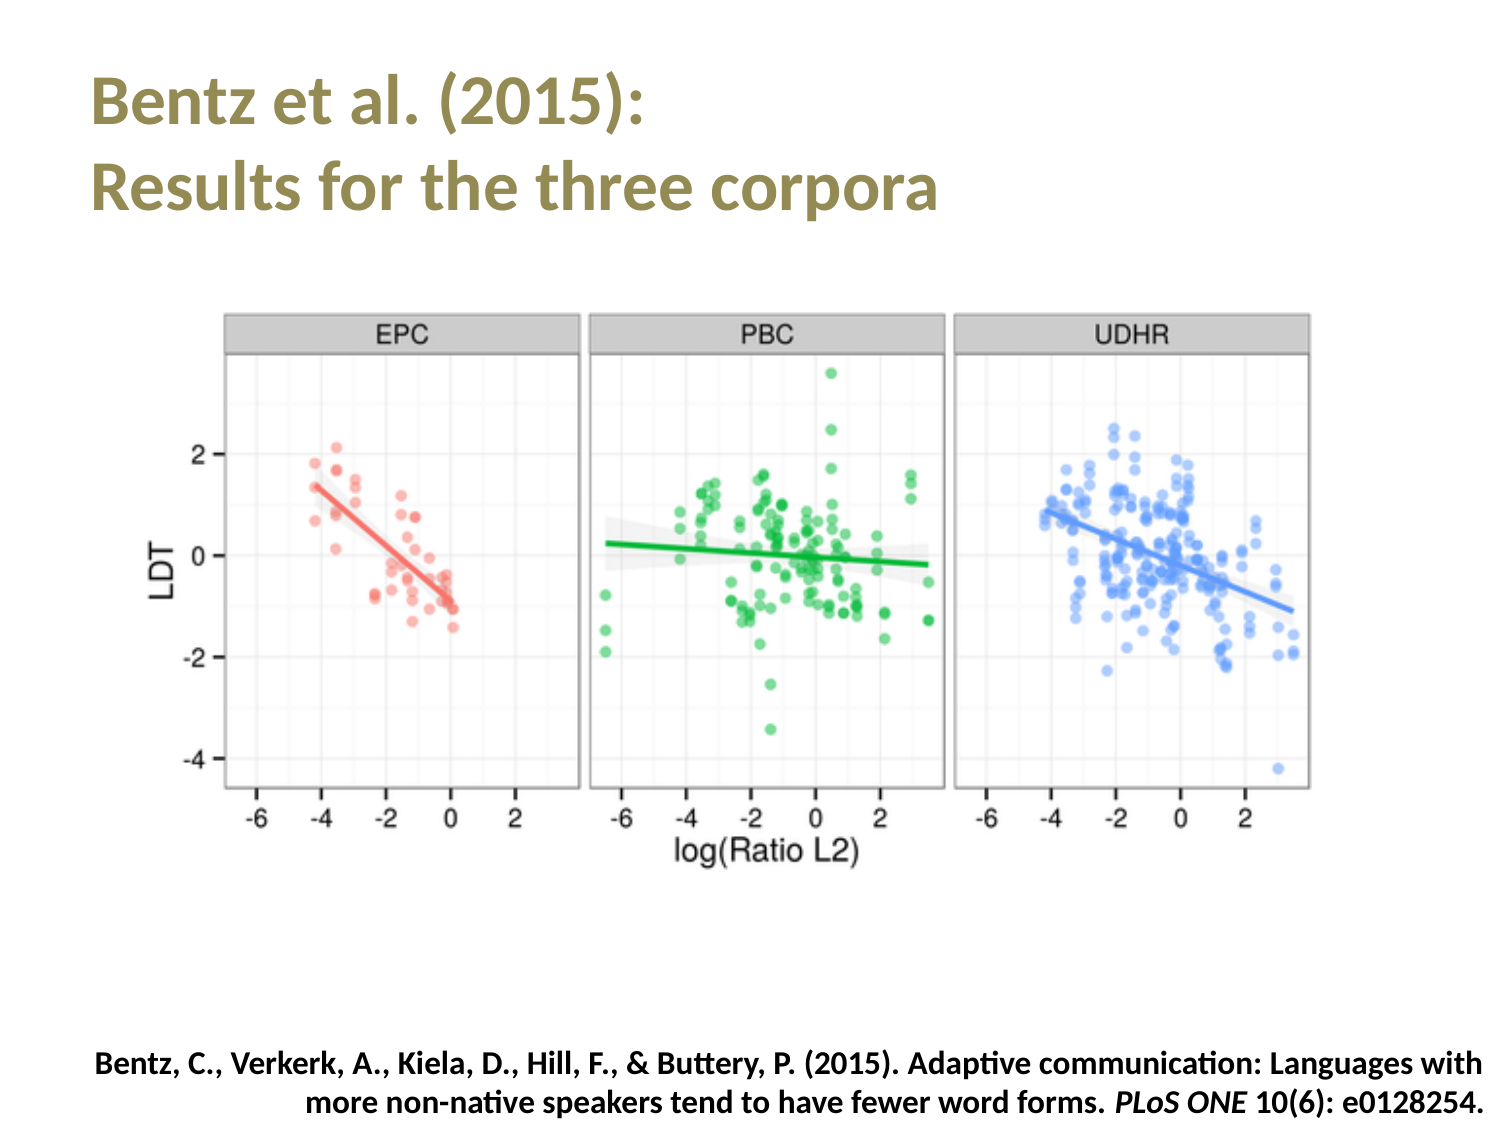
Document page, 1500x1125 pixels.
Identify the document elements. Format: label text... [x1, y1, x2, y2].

text_box Bentz, C., Verkerk, A., Kiela, D., Hill, F., & Buttery, P. (2015). Adaptive communication: Languages with more non-native speakers tend to have fewer word forms. PLoS ONE 10(6): e0128254. [3, 1033, 1500, 1125]
text_box Bentz et al. (2015): Results for the three corpora [74, 45, 1425, 233]
picture [146, 311, 1314, 873]
